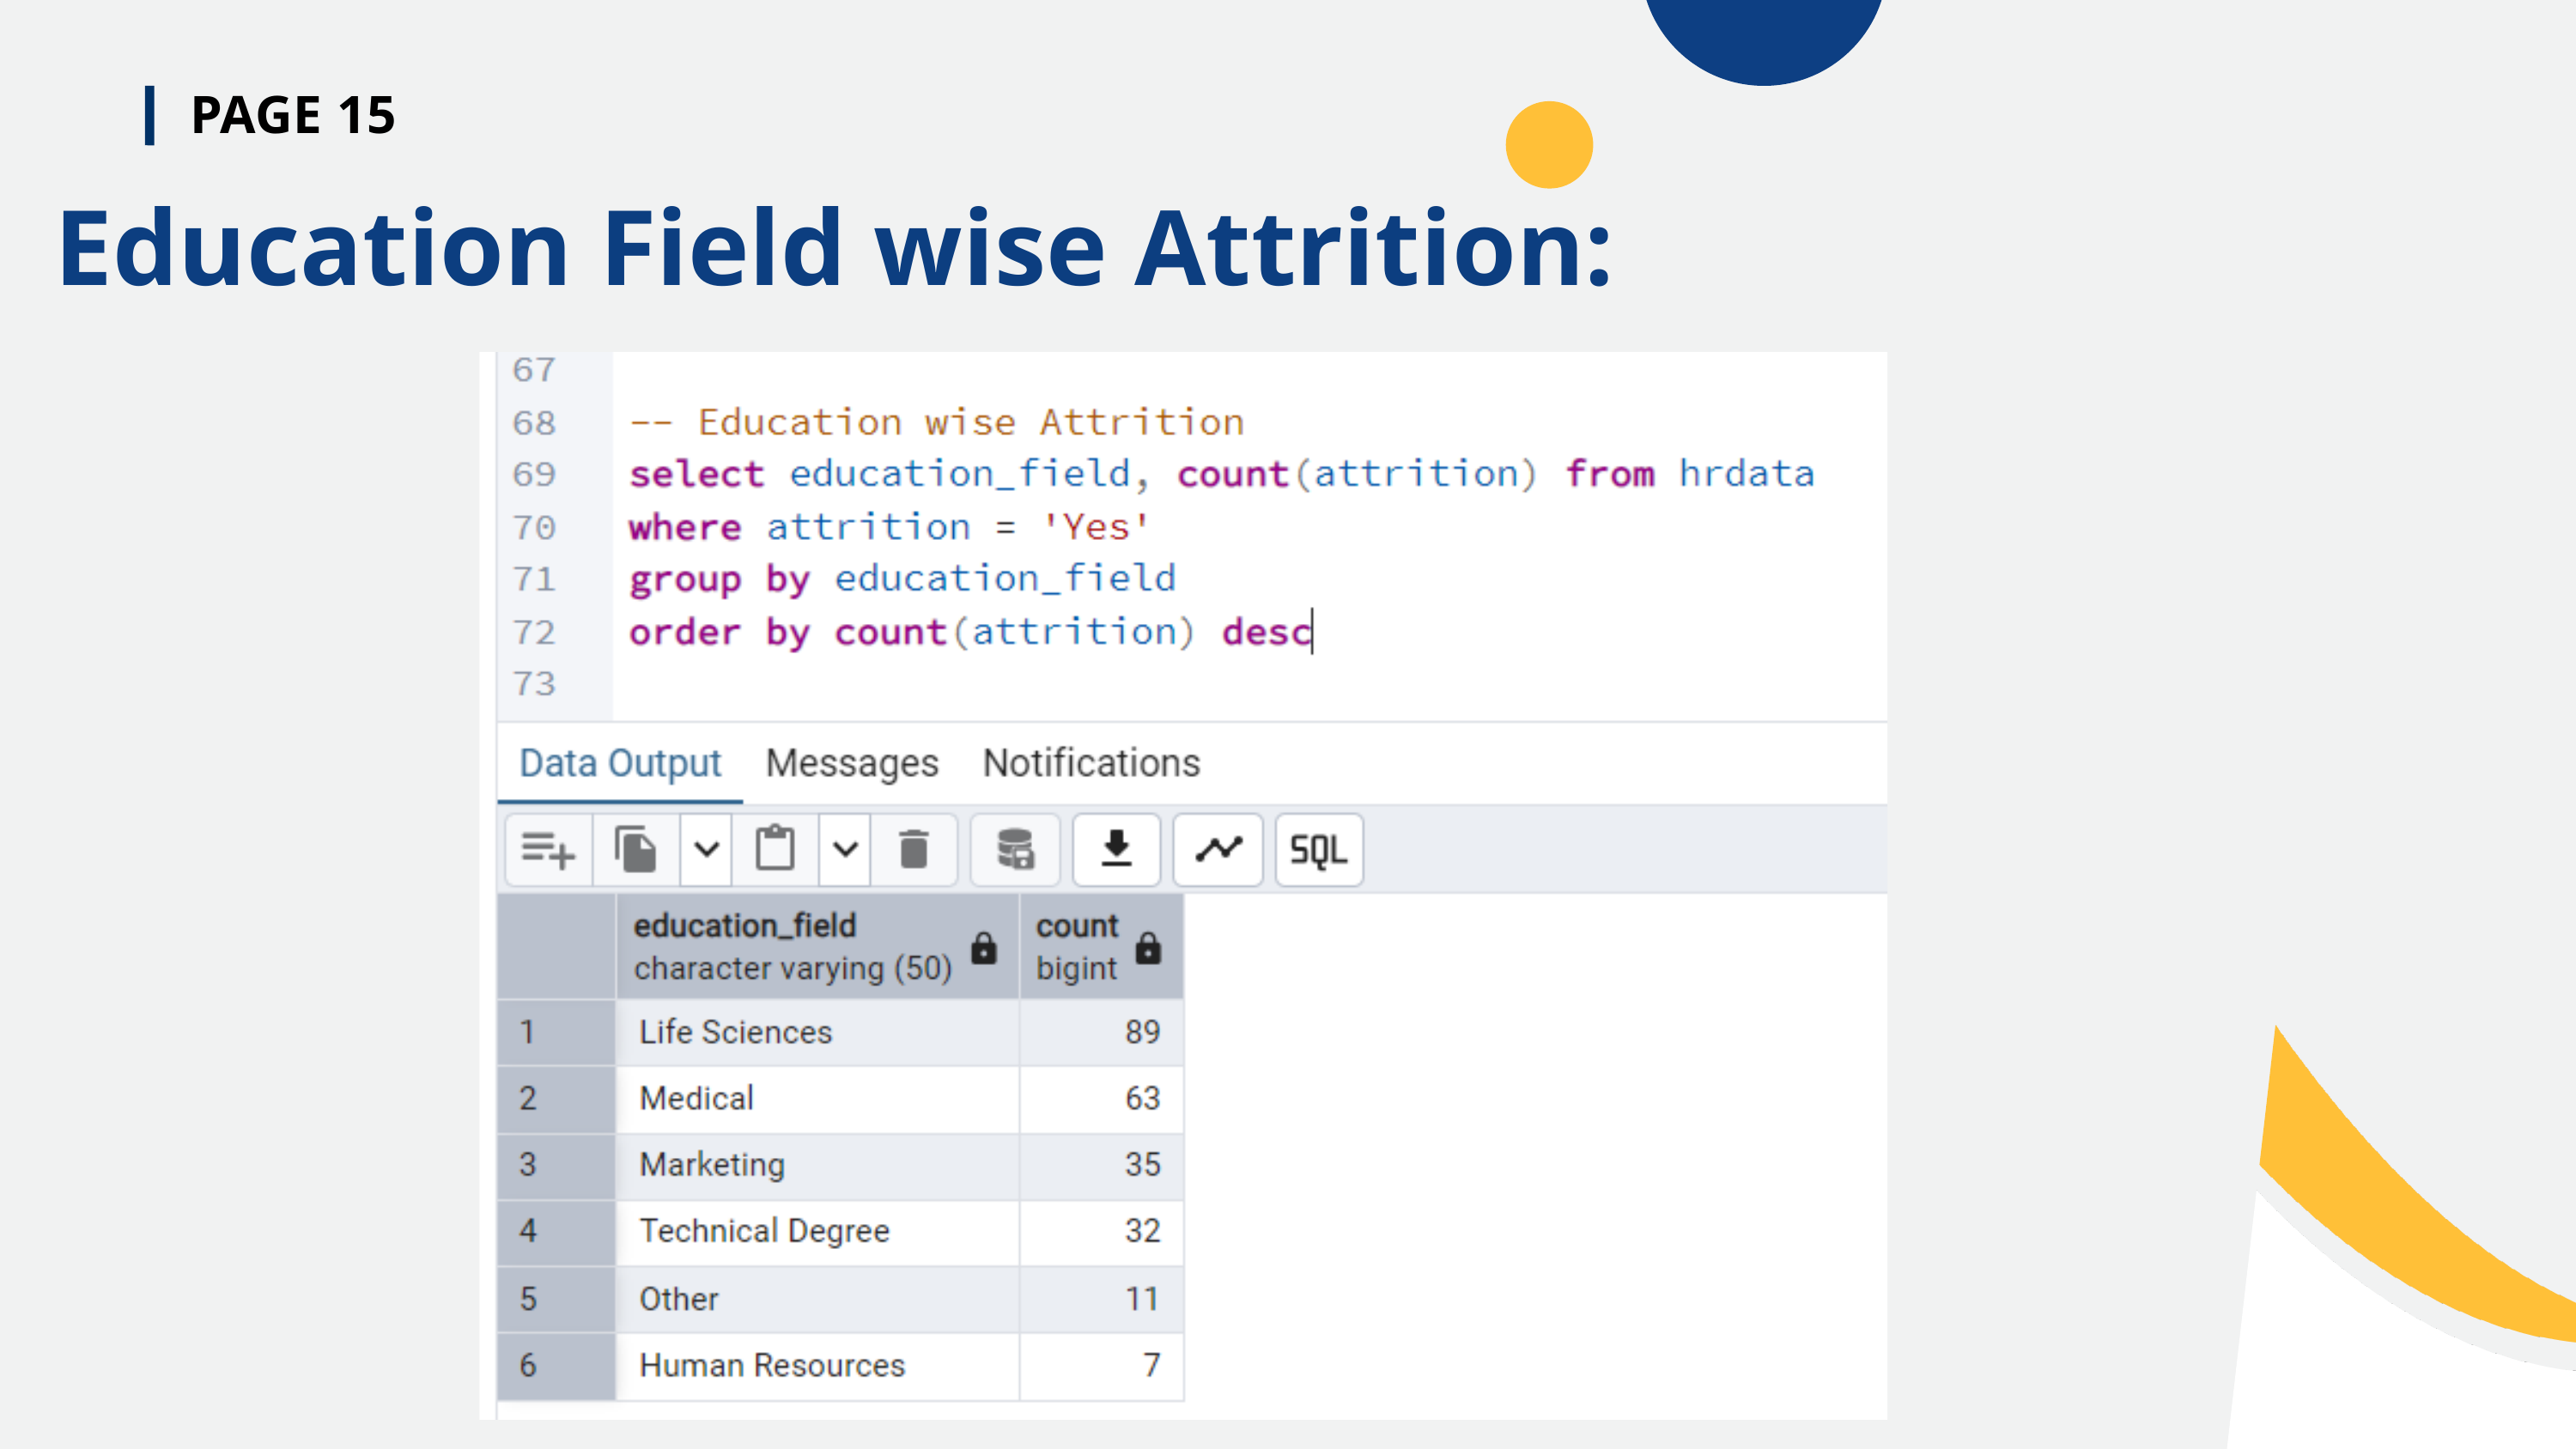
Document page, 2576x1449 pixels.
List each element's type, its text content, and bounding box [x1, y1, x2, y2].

text_box Education Field wise Attrition: [54, 181, 1702, 432]
text_box [2227, 942, 2576, 1449]
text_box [1640, 0, 1888, 87]
text_box [479, 352, 1888, 1420]
text_box PAGE 15 [190, 85, 422, 144]
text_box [1505, 100, 1594, 189]
